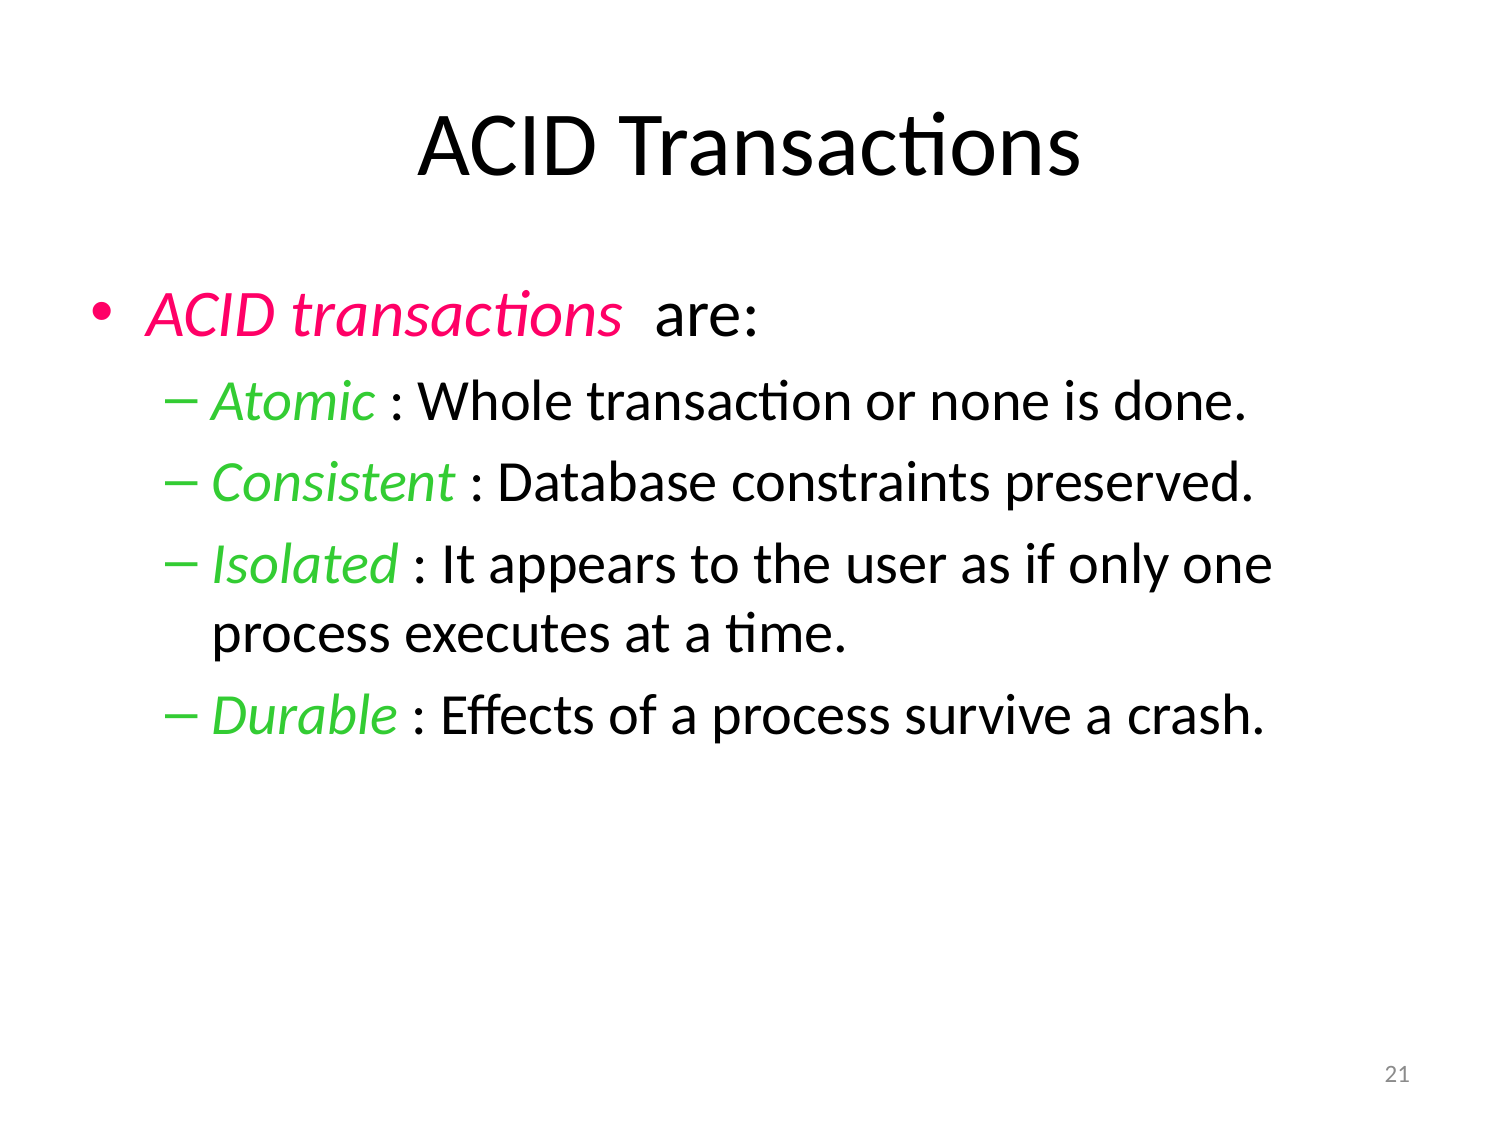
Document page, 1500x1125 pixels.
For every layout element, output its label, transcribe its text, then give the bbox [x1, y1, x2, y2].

list ACID transactions are: Atomic : Whole transaction or none is done. Consistent : Database constraints preserved. Isolated : It appears to the user as if only one process executes at a time. Durable : Effects of a process survive a crash. [75, 262, 1425, 1005]
title ACID Transactions [75, 45, 1425, 233]
slide_number 21 [1074, 1042, 1425, 1103]
